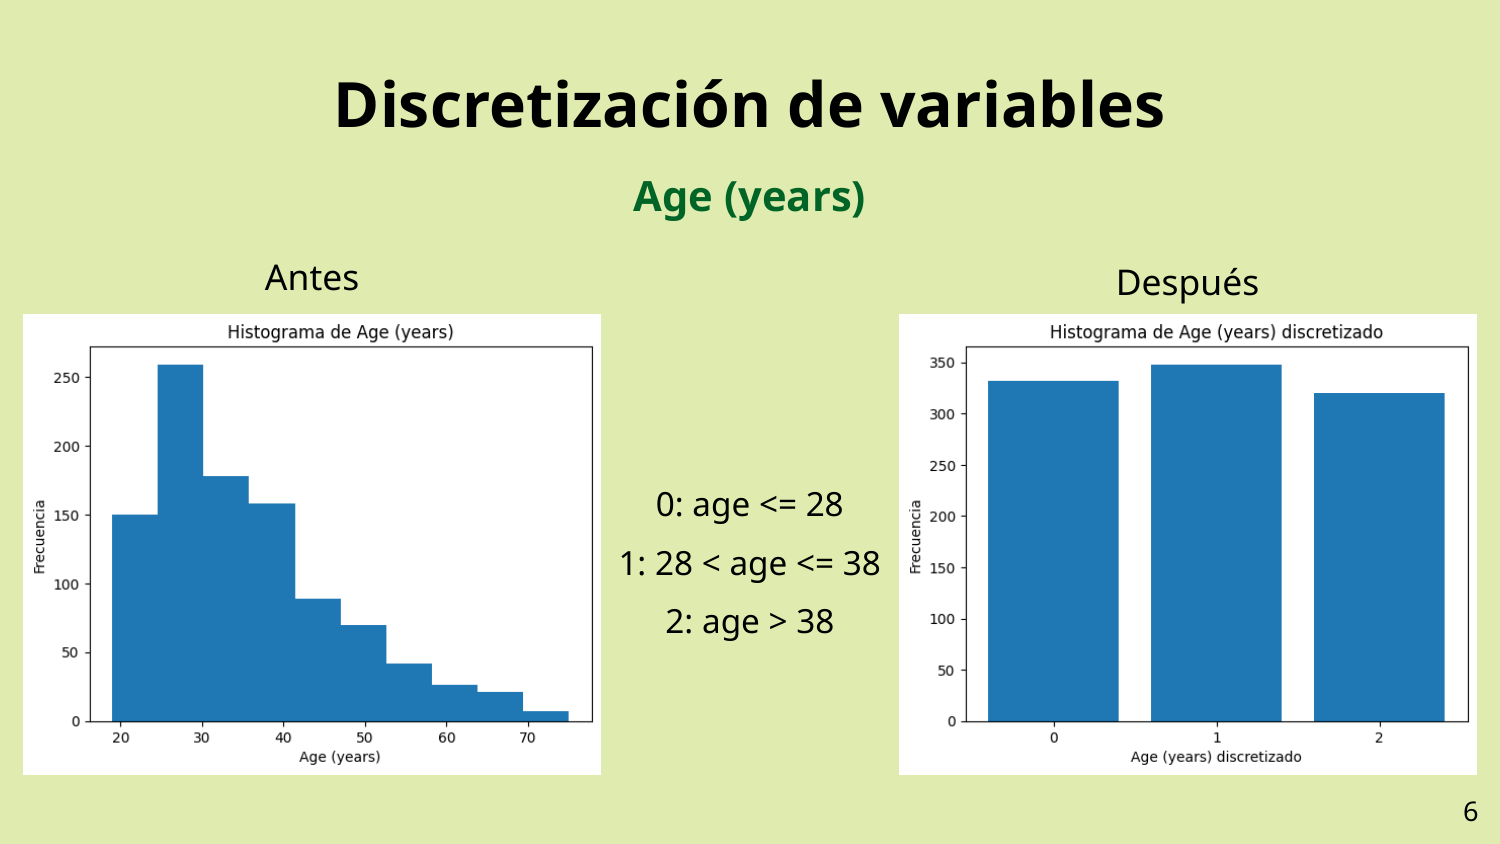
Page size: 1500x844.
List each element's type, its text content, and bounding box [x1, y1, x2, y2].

picture [23, 314, 602, 775]
text_box Después [1012, 248, 1363, 312]
text_box Antes [137, 243, 487, 309]
slide_number ‹#› [1403, 779, 1494, 844]
picture [898, 314, 1477, 775]
title Discretización de variables [75, 50, 1425, 144]
text_box Age (years) [360, 143, 1140, 238]
text_box 0: age <= 28 1: 28 < age <= 38 2: age > 38 [606, 441, 893, 677]
